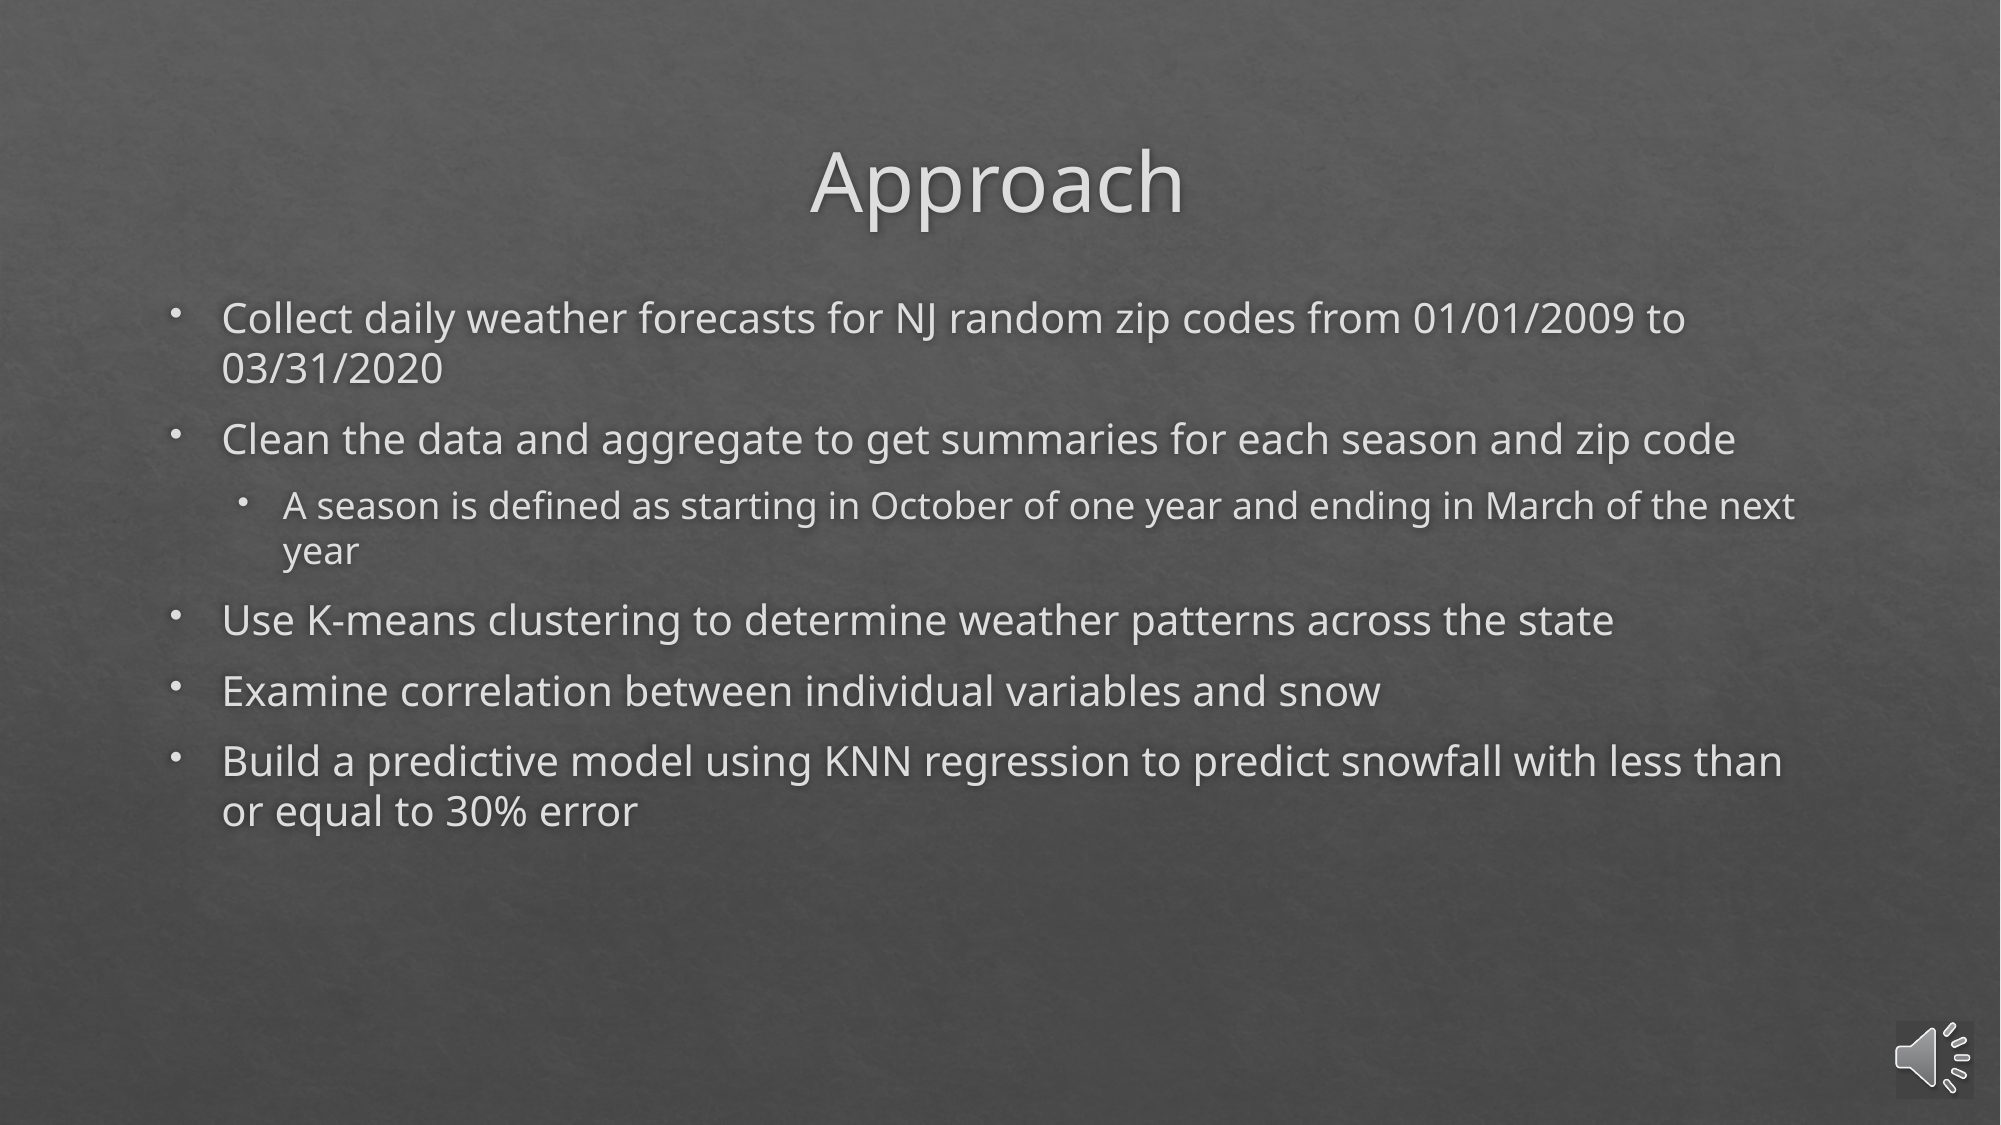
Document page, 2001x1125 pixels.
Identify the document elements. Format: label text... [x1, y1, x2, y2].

picture [1894, 1019, 1976, 1101]
title Approach [149, 99, 1849, 260]
list Collect daily weather forecasts for NJ random zip codes from 01/01/2009 to 03/31/2020 Clean the data and aggregate to get summaries for each season and zip code A season is defined as starting in October of one year and ending in March of the next year Use K-means clustering to determine weather patterns across the state Examine correlation between individual variables and snow Build a predictive model using KNN regression to predict snowfall with less than or equal to 30% error [149, 284, 1849, 950]
